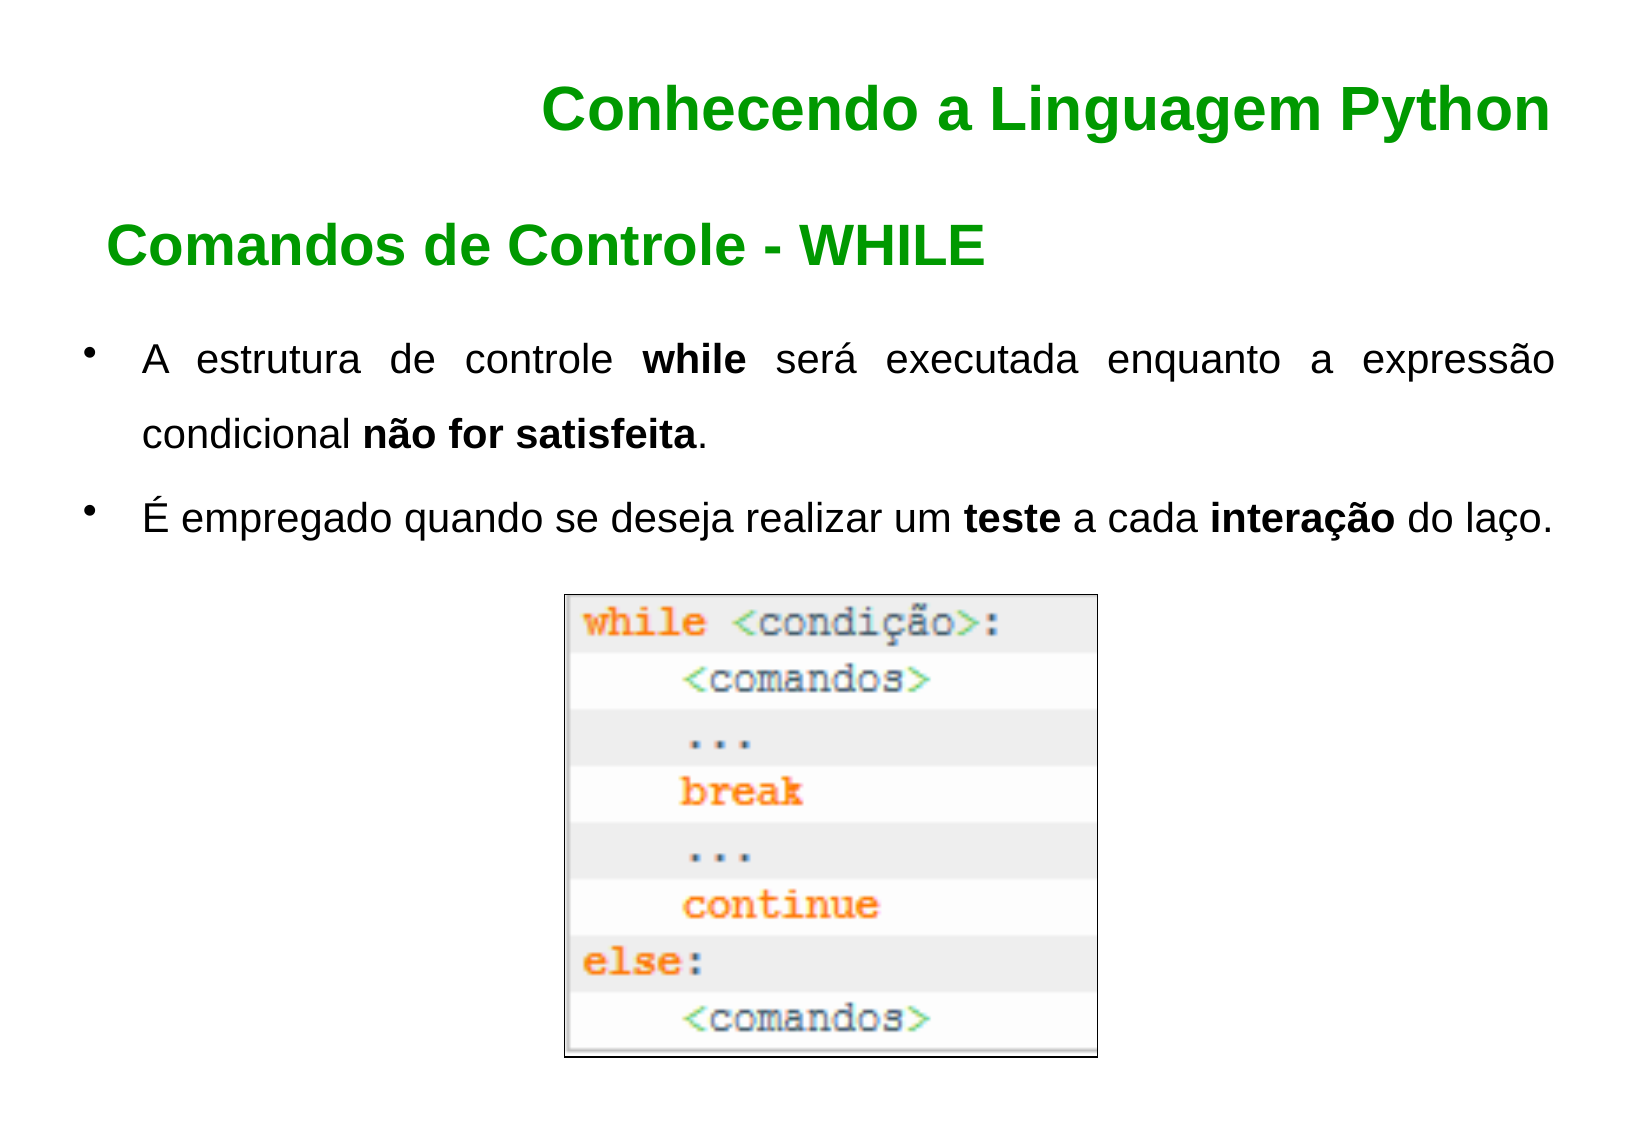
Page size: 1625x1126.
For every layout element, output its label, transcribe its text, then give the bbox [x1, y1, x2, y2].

text_box A estrutura de controle while será executada enquanto a expressão condicional não for satisfeita. É empregado quando se deseja realizar um teste a cada interação do laço. [68, 299, 1571, 941]
text_box Conhecendo a Linguagem Python [490, 47, 1569, 164]
picture [564, 594, 1097, 1057]
text_box Comandos de Controle - WHILE [91, 184, 1571, 299]
